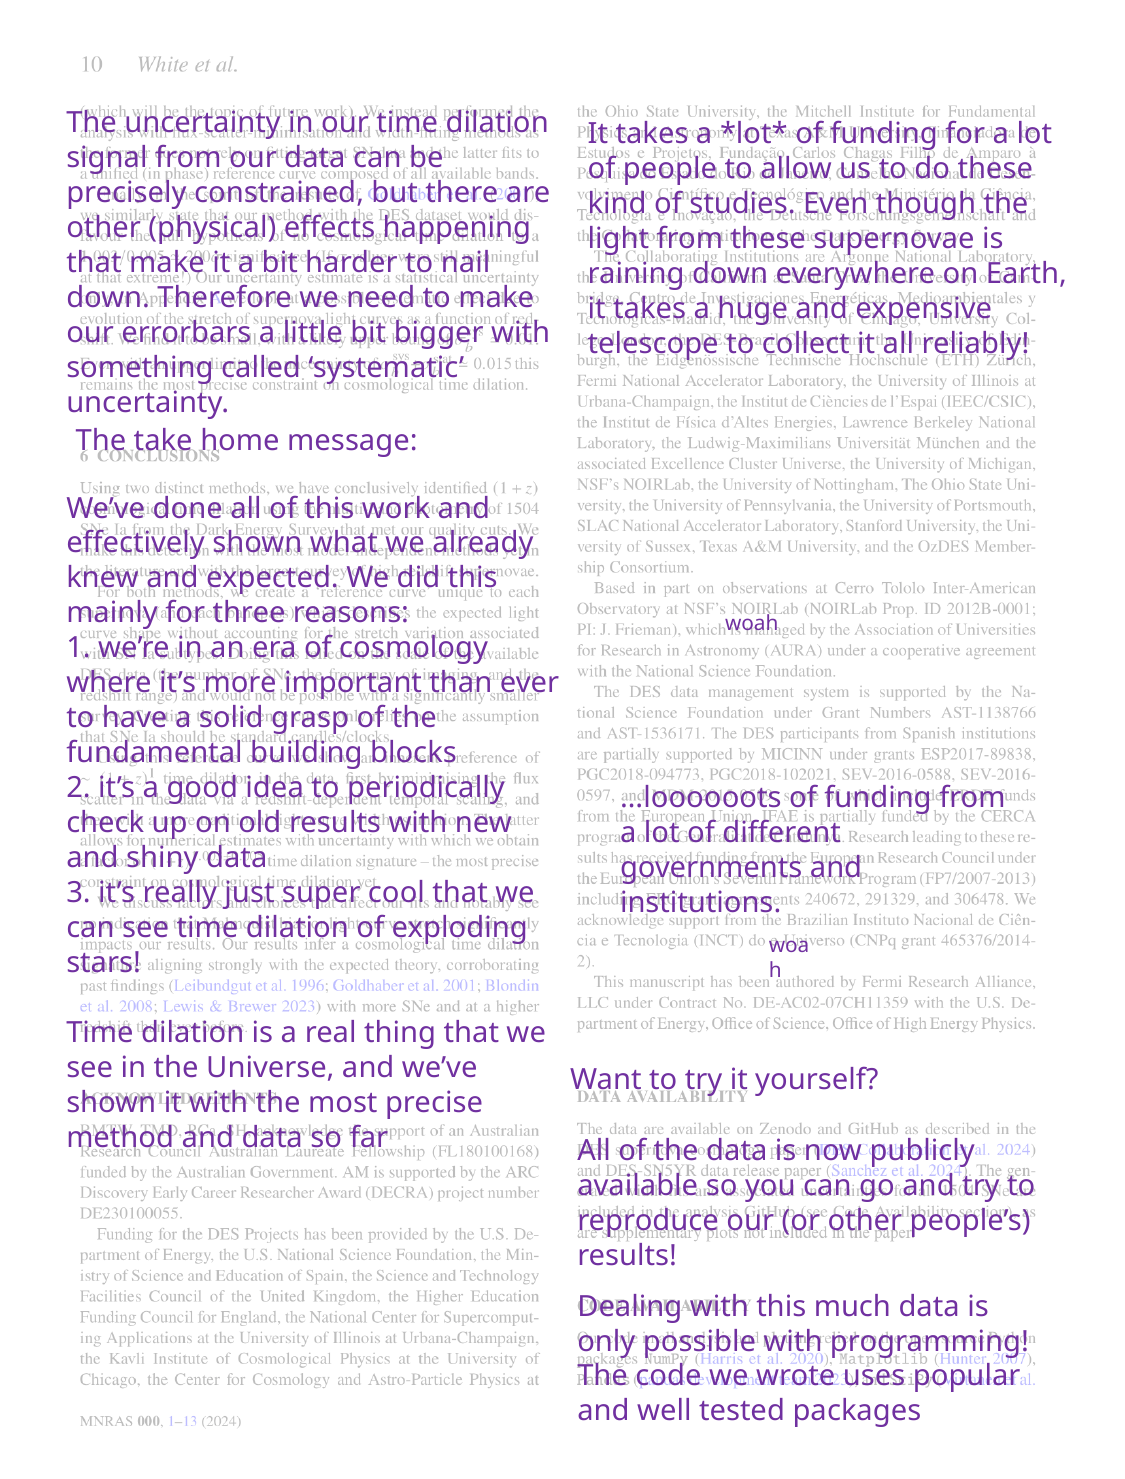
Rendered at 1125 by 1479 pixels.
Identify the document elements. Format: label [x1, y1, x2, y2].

text_box [745, 964, 766, 1010]
text_box [898, 331, 1118, 415]
text_box [831, 934, 1054, 1012]
text_box [581, 386, 1063, 724]
picture [0, 0, 1125, 1479]
